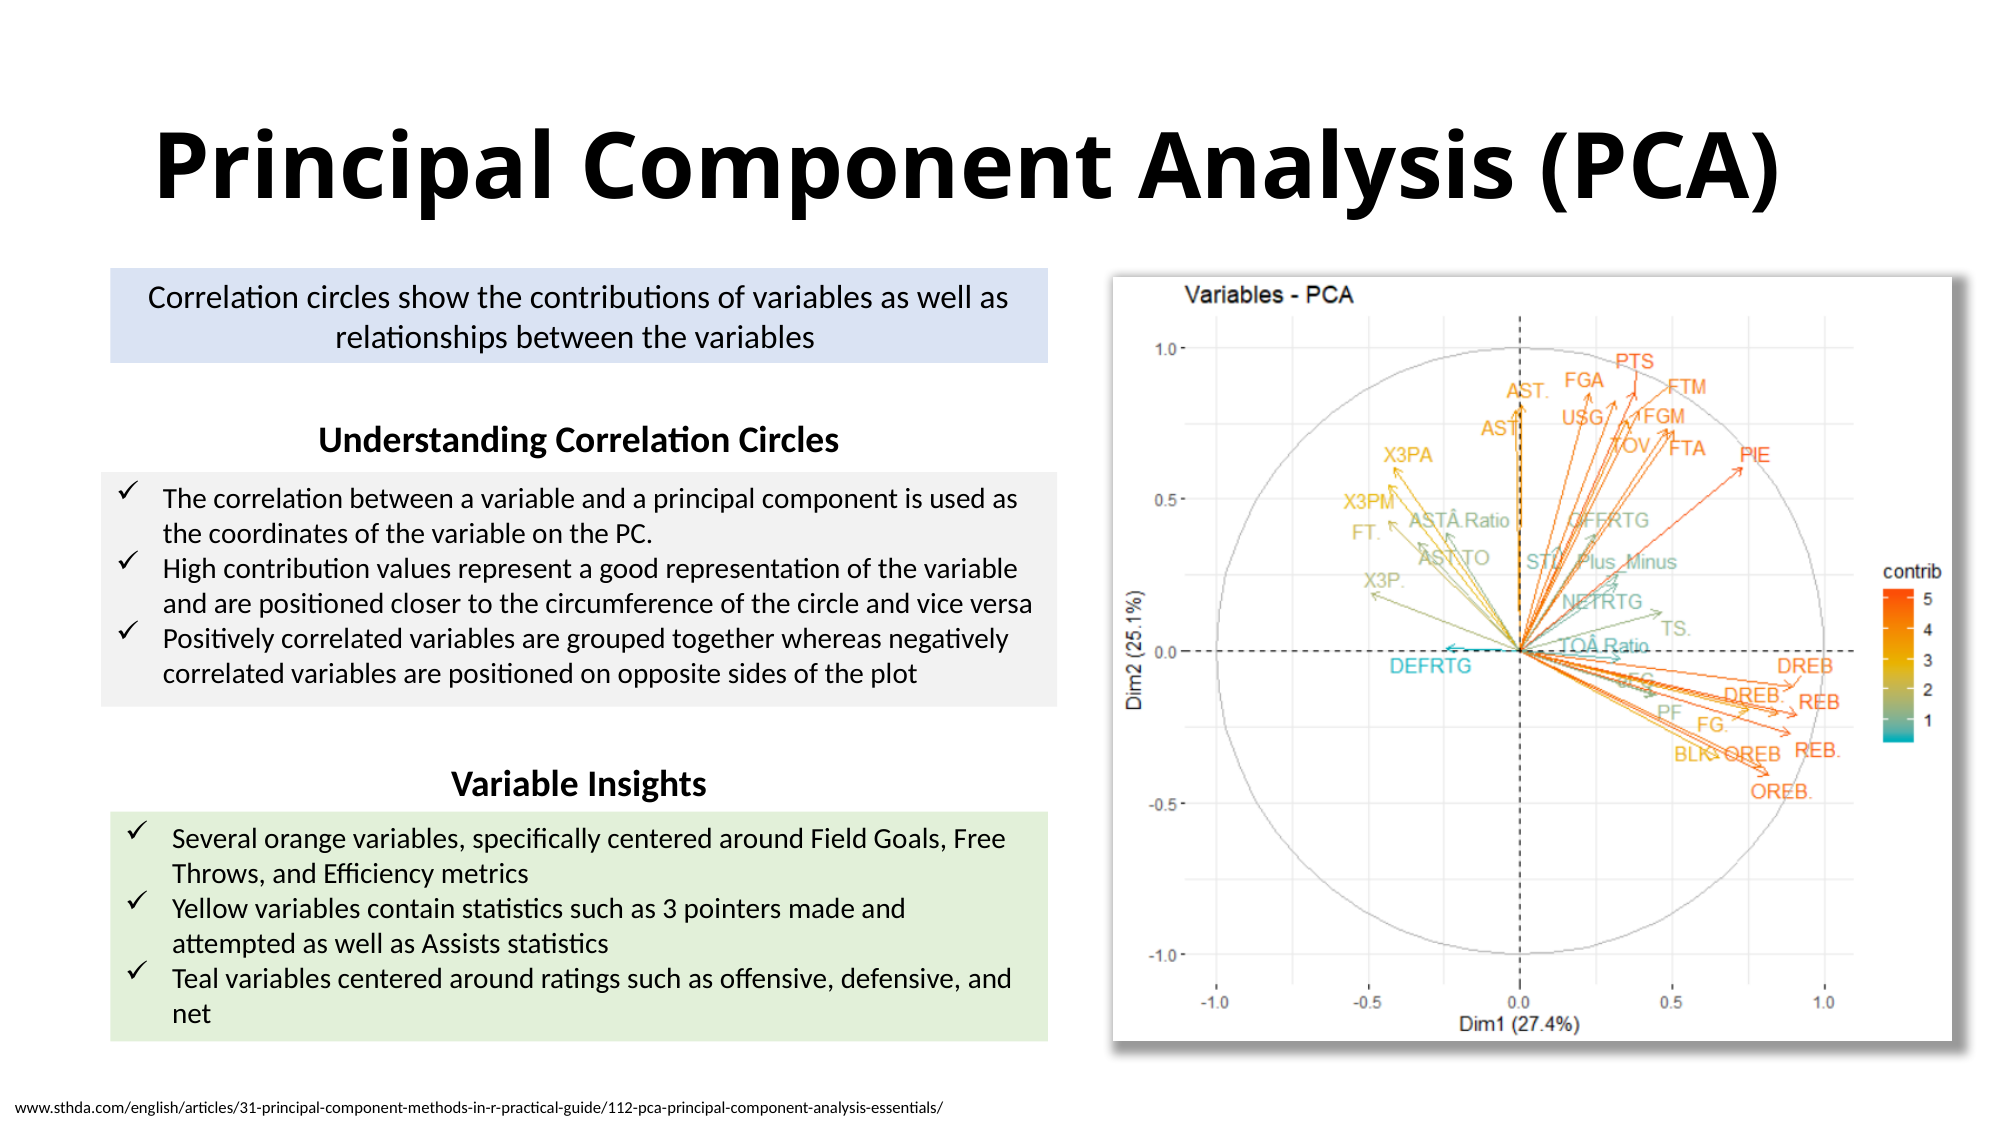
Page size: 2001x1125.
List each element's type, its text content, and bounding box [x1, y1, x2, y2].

picture [1113, 277, 1952, 1041]
text_box Variable Insights [284, 751, 874, 811]
text_box Correlation circles show the contributions of variables as well as relationships between the variables [110, 268, 1048, 363]
title Principal Component Analysis (PCA) [137, 59, 1863, 278]
text_box Understanding Correlation Circles [284, 407, 874, 468]
text_box Several orange variables, specifically centered around Field Goals, Free Throws, and Efficiency metrics Yellow variables contain statistics such as 3 pointers made and attempted as well as Assists statistics Teal variables centered around ratings such as offensive, defensive, and net [110, 811, 1048, 1042]
text_box The correlation between a variable and a principal component is used as the coordinates of the variable on the PC. High contribution values represent a good representation of the variable and are positioned closer to the circumference of the circle and vice versa Positively correlated variables are grouped together whereas negatively correlated variables are positioned on opposite sides of the plot [101, 472, 1058, 707]
text_box www.sthda.com/english/articles/31-principal-component-methods-in-r-practical-guide/112-pca-principal-component-analysis-essentials/ [0, 1089, 1805, 1125]
